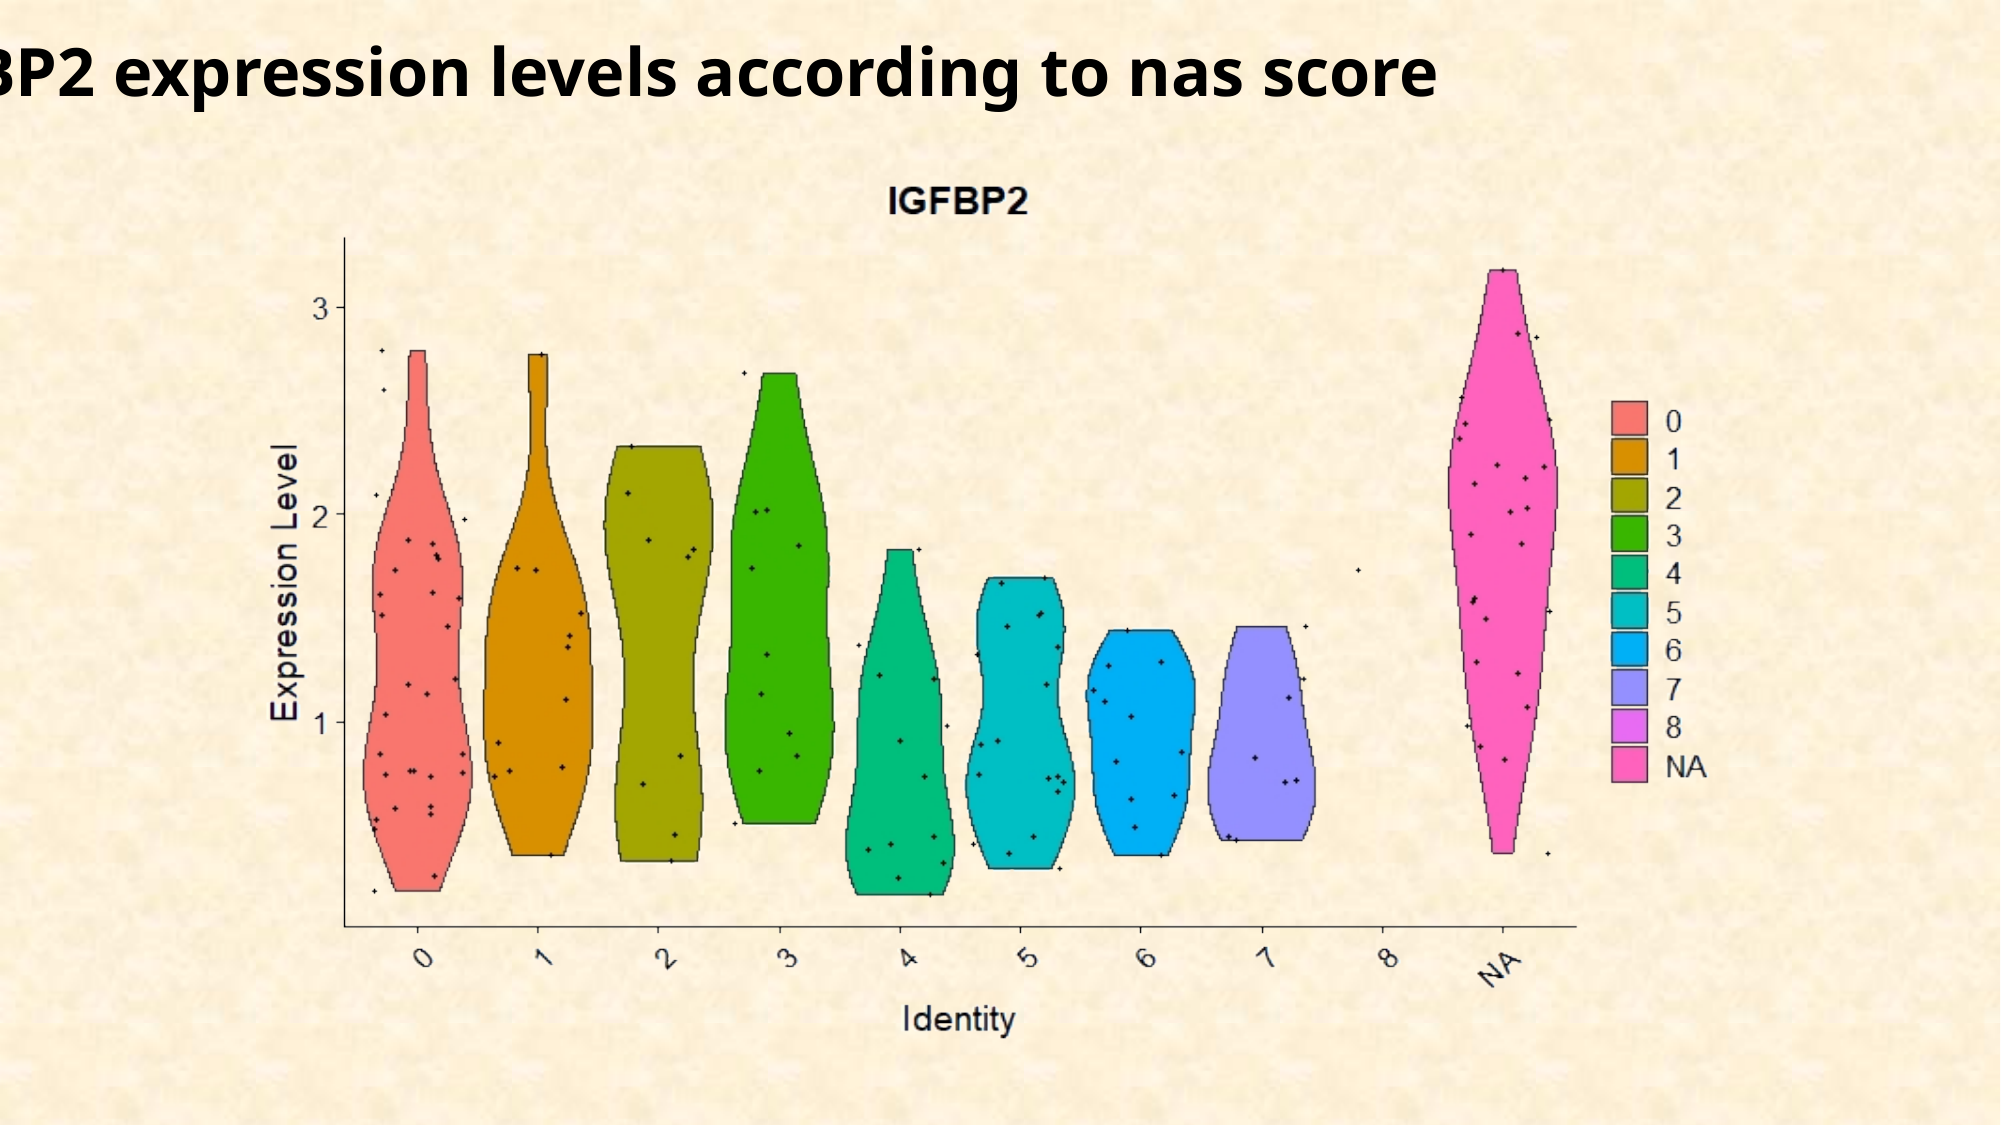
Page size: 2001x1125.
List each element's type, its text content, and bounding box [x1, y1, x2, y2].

picture [0, 0, 2001, 1125]
text_box IGFBP2 expression levels according to nas score [0, 22, 1456, 117]
